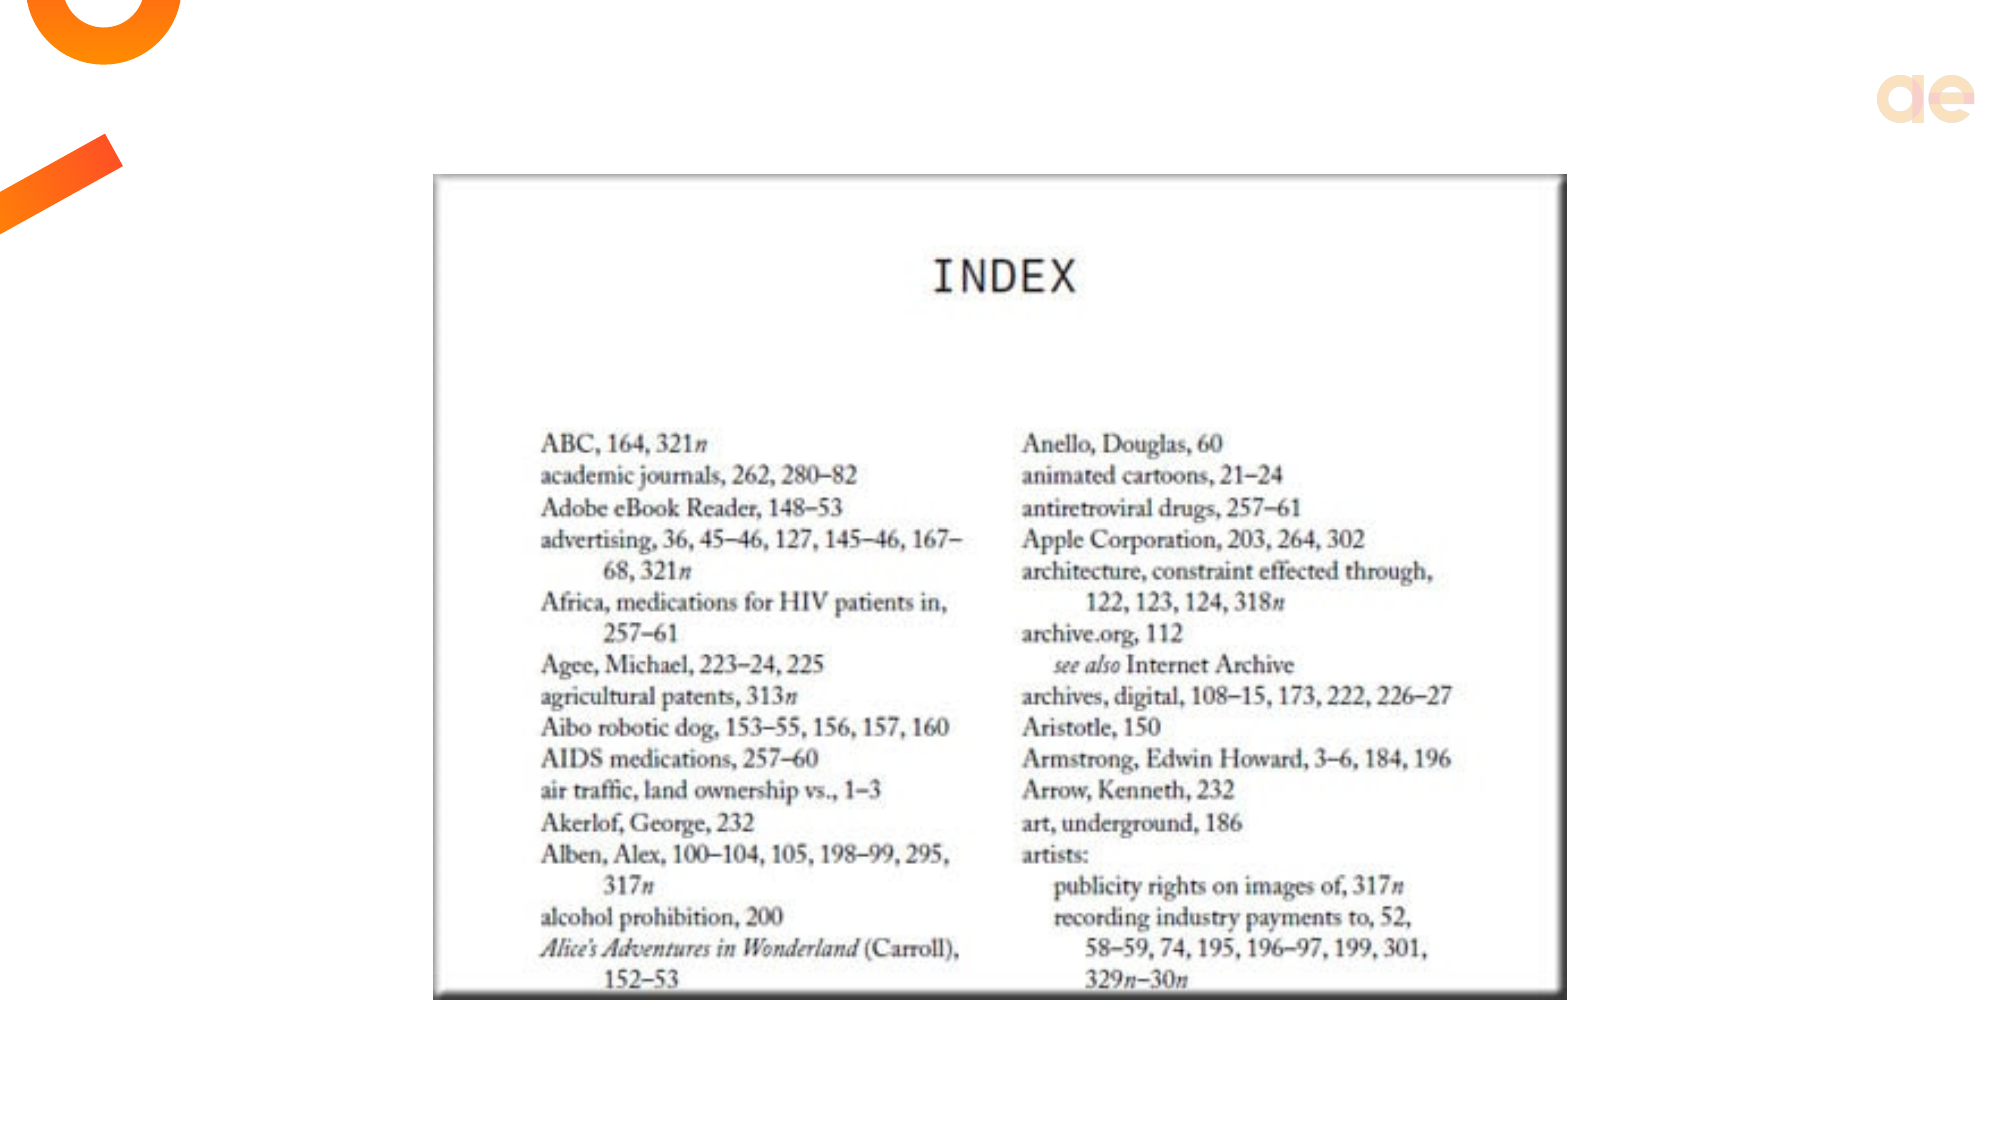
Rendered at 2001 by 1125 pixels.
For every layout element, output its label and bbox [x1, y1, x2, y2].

picture [1877, 75, 1975, 123]
picture [433, 174, 1567, 1000]
